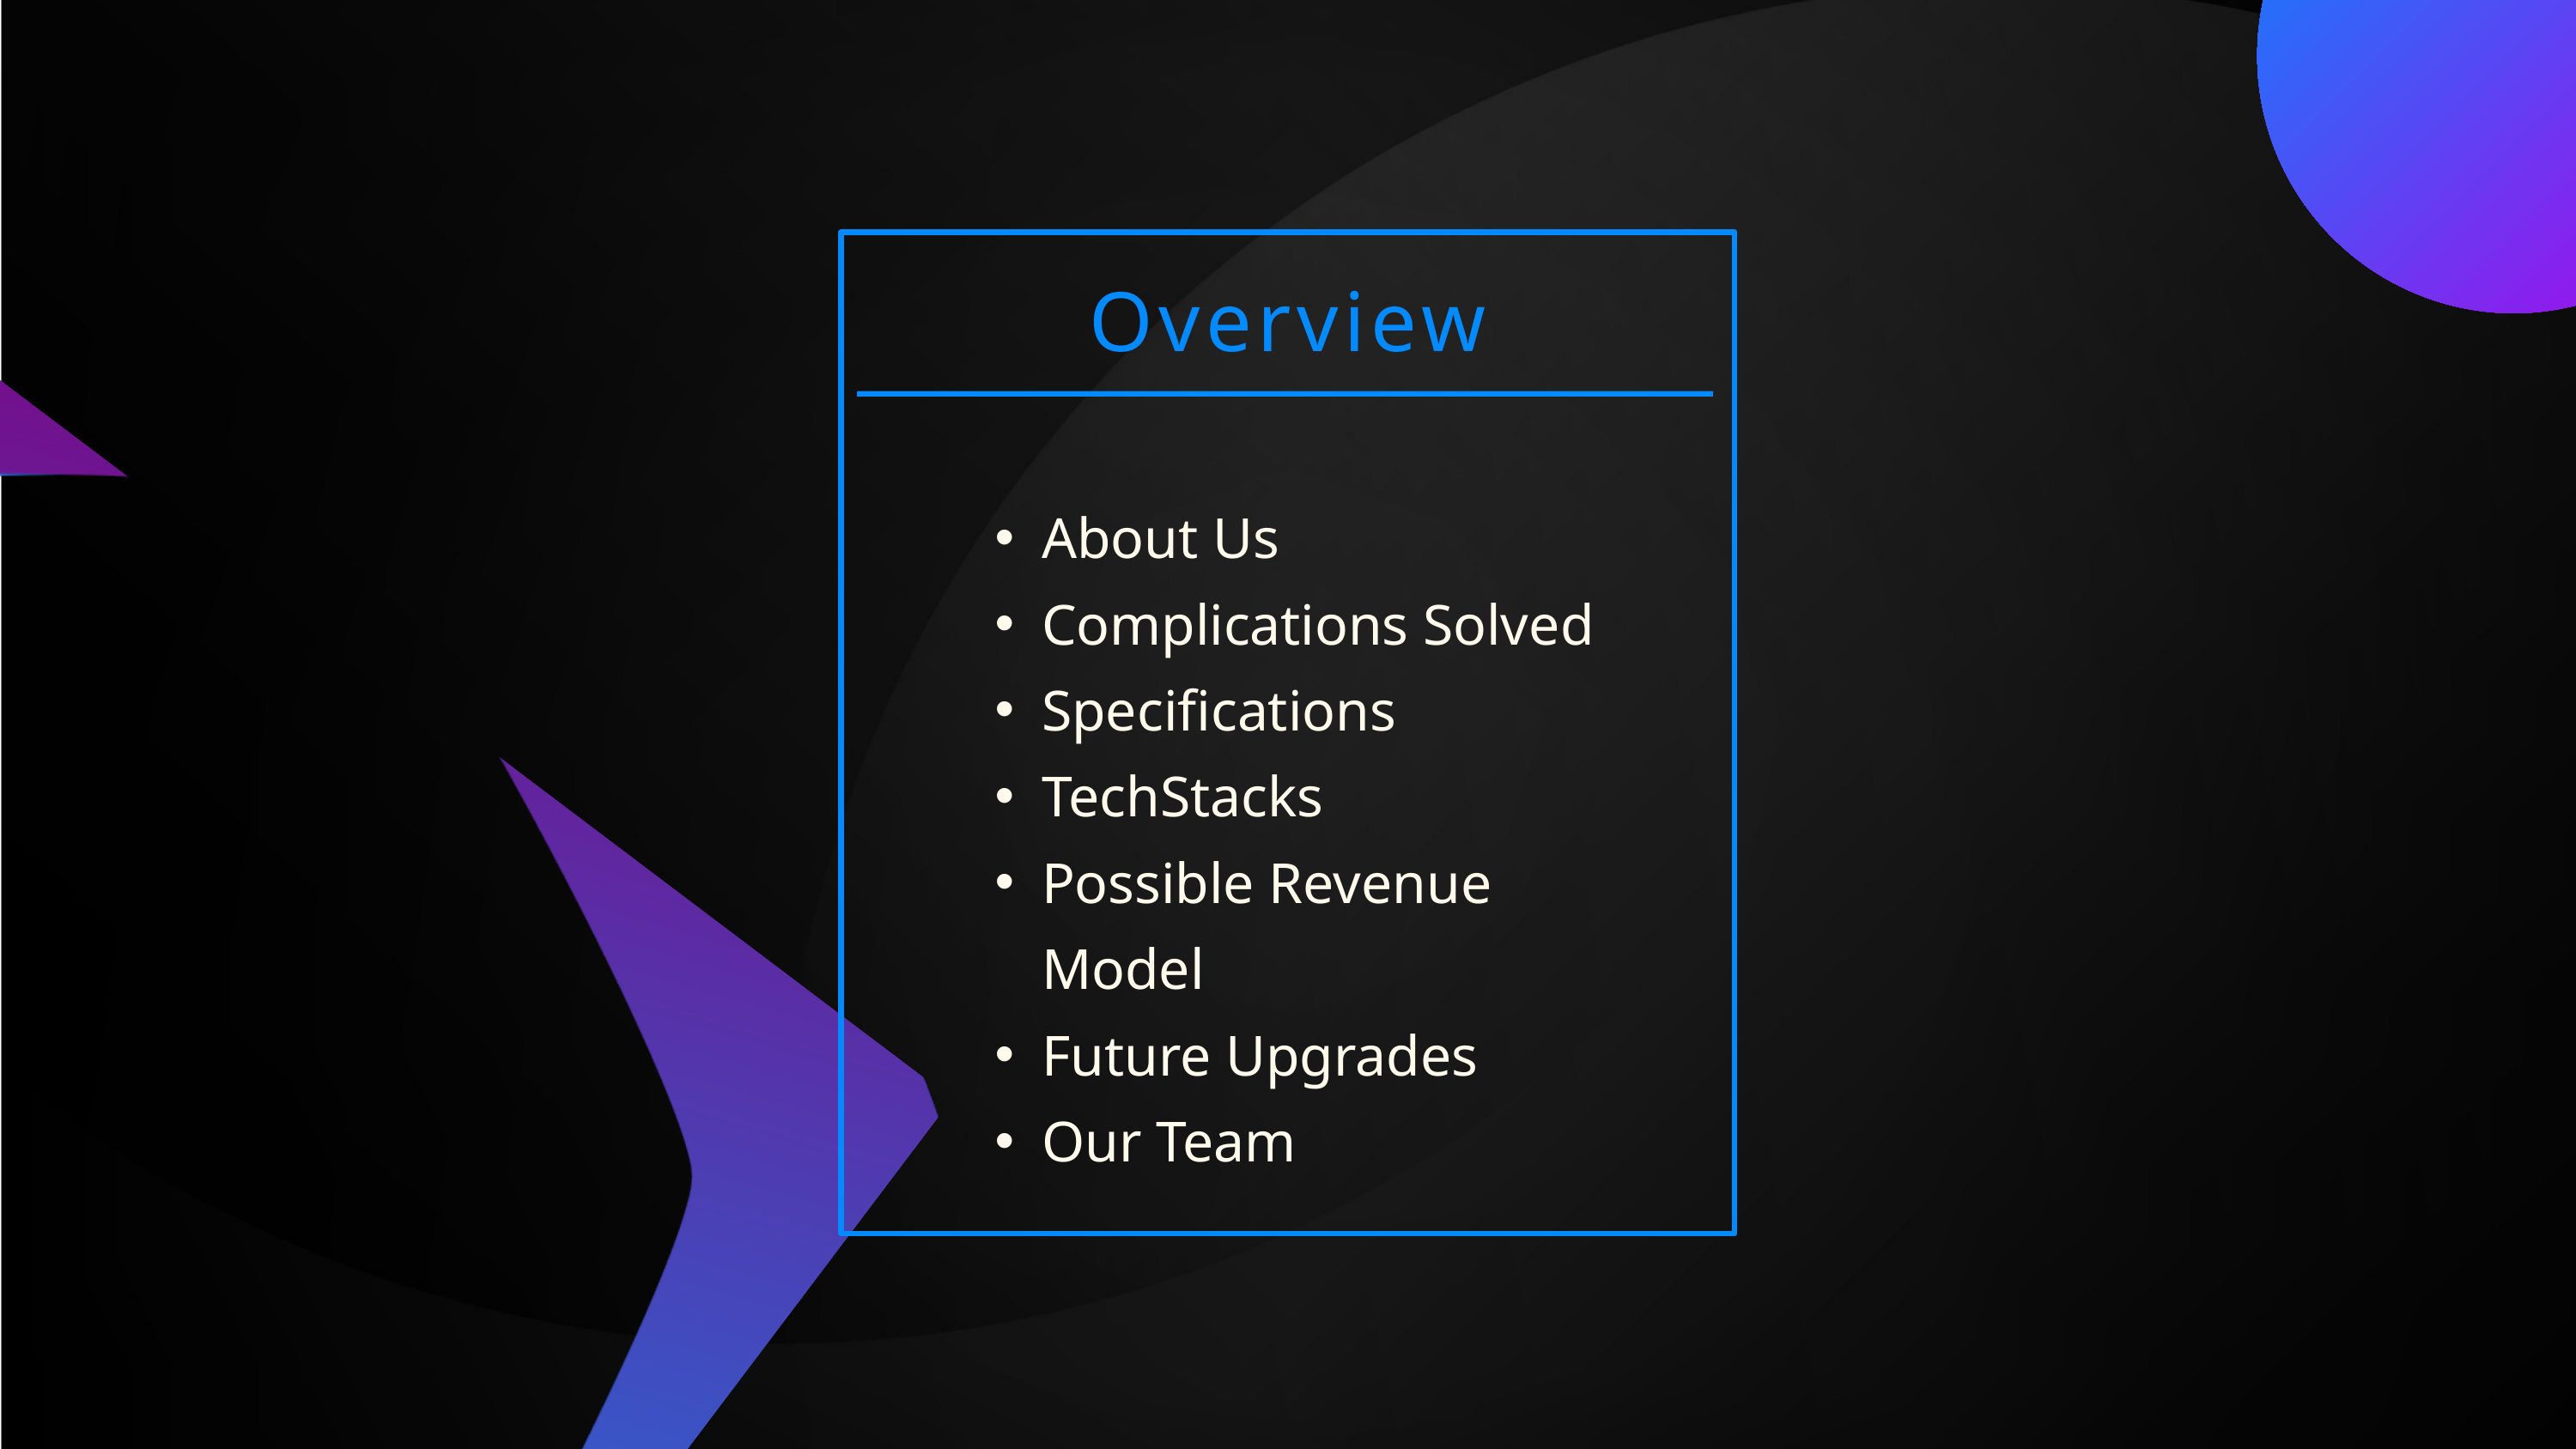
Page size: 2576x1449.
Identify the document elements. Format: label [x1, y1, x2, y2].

picture [0, 0, 2576, 1449]
text_box [2256, 0, 2576, 314]
text_box [841, 232, 1735, 1234]
